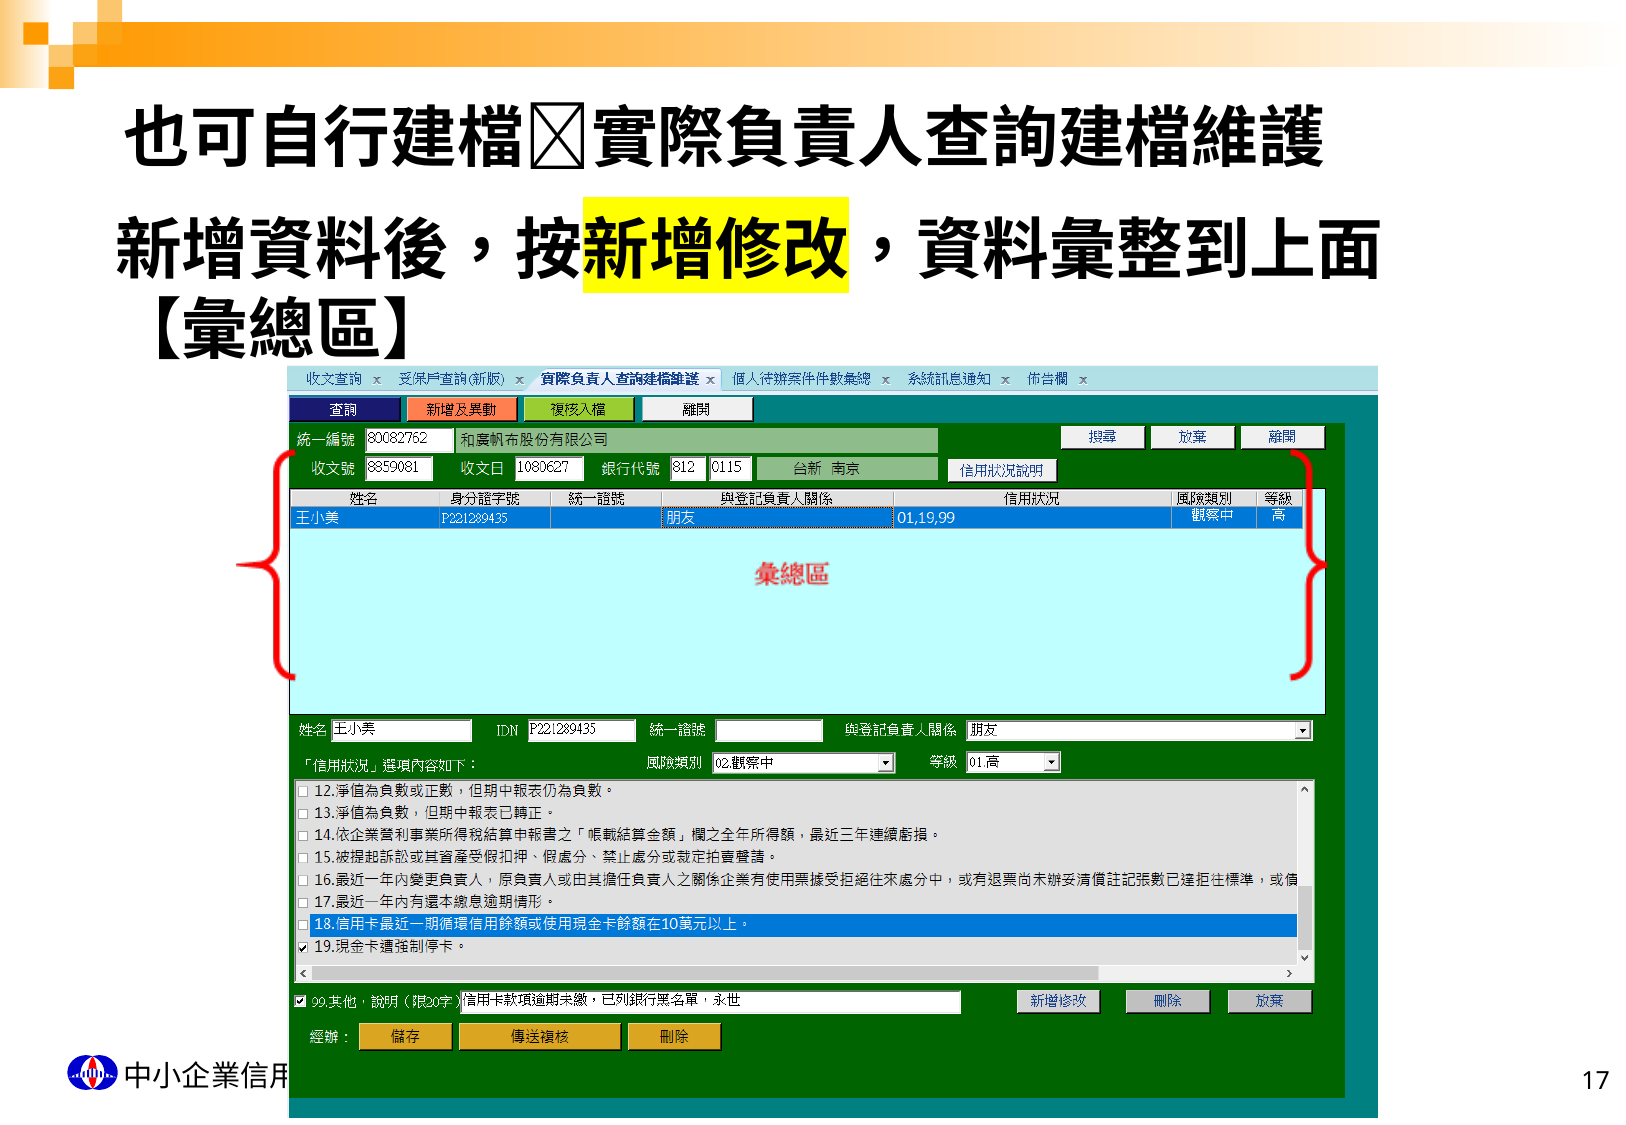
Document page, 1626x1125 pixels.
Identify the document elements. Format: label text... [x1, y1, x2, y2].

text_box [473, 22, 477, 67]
text_box 新增資料後，按新增修改，資料彙整到上面【彙總區】 [100, 199, 1463, 375]
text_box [235, 365, 1378, 1118]
text_box 也可自行建檔實際負責人查詢建檔維護 [109, 87, 1341, 183]
slide_number 16 [1383, 1049, 1625, 1107]
